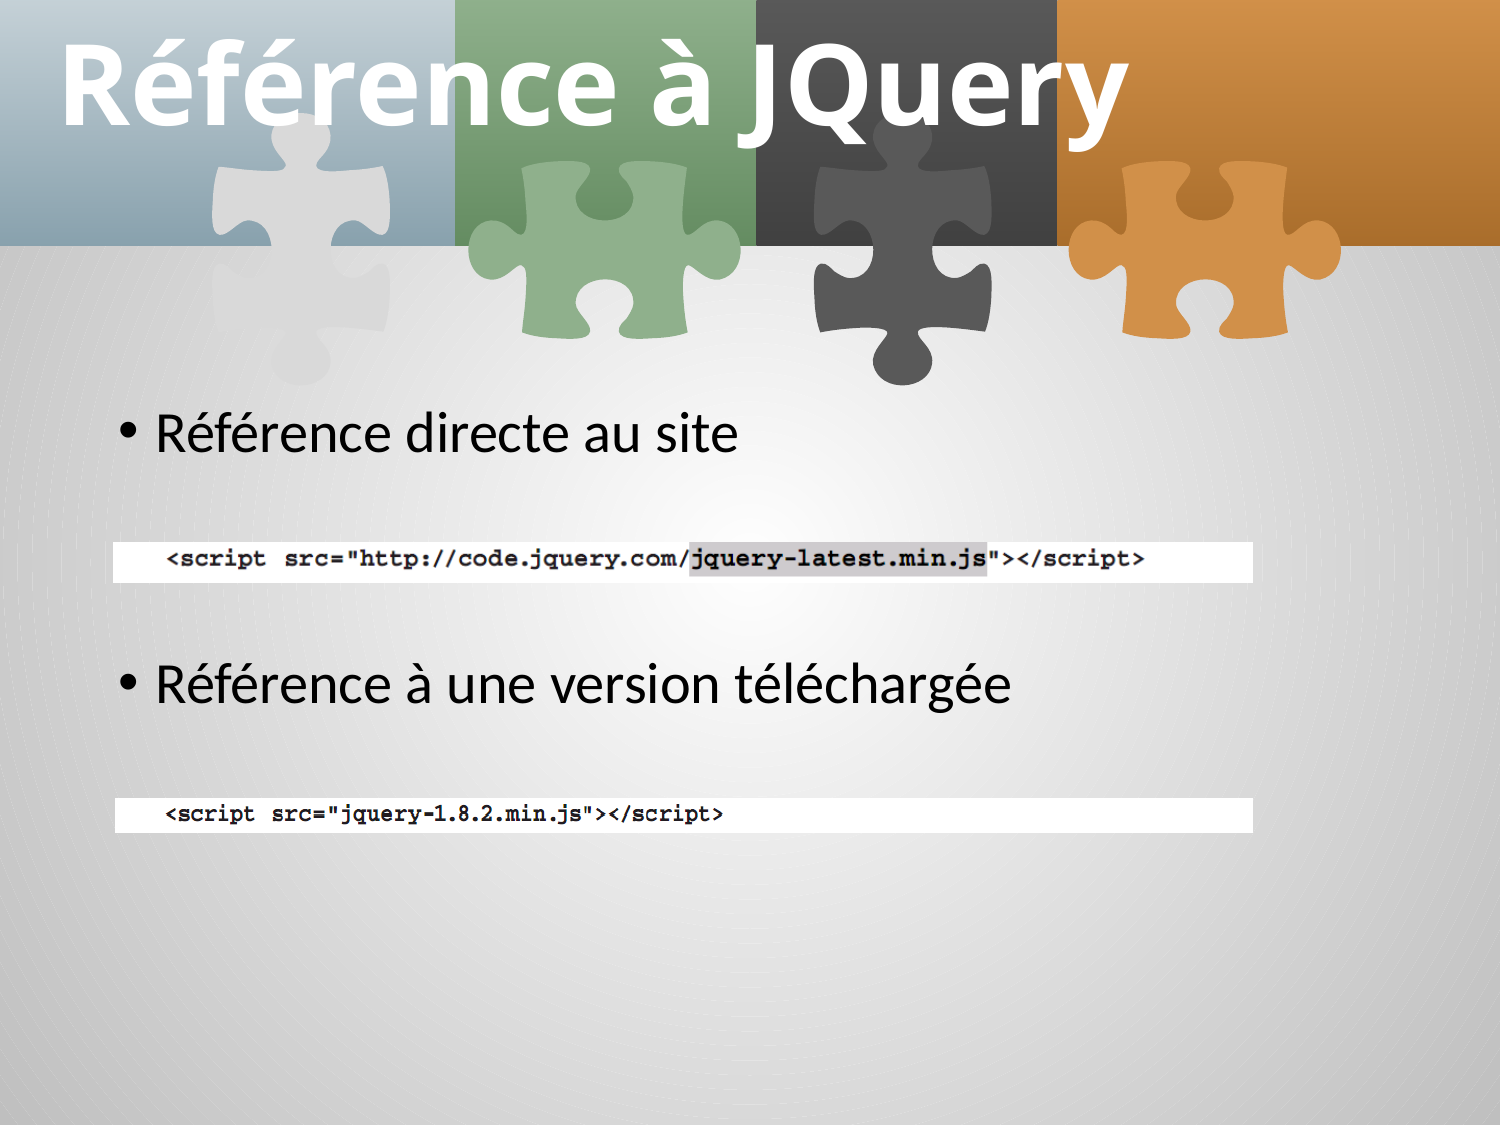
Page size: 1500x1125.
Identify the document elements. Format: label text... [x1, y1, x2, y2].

picture [113, 542, 1253, 583]
list Référence directe au site Référence à une version téléchargée [103, 394, 1397, 1014]
title Référence à JQuery [41, 0, 1397, 178]
picture [115, 798, 1380, 834]
